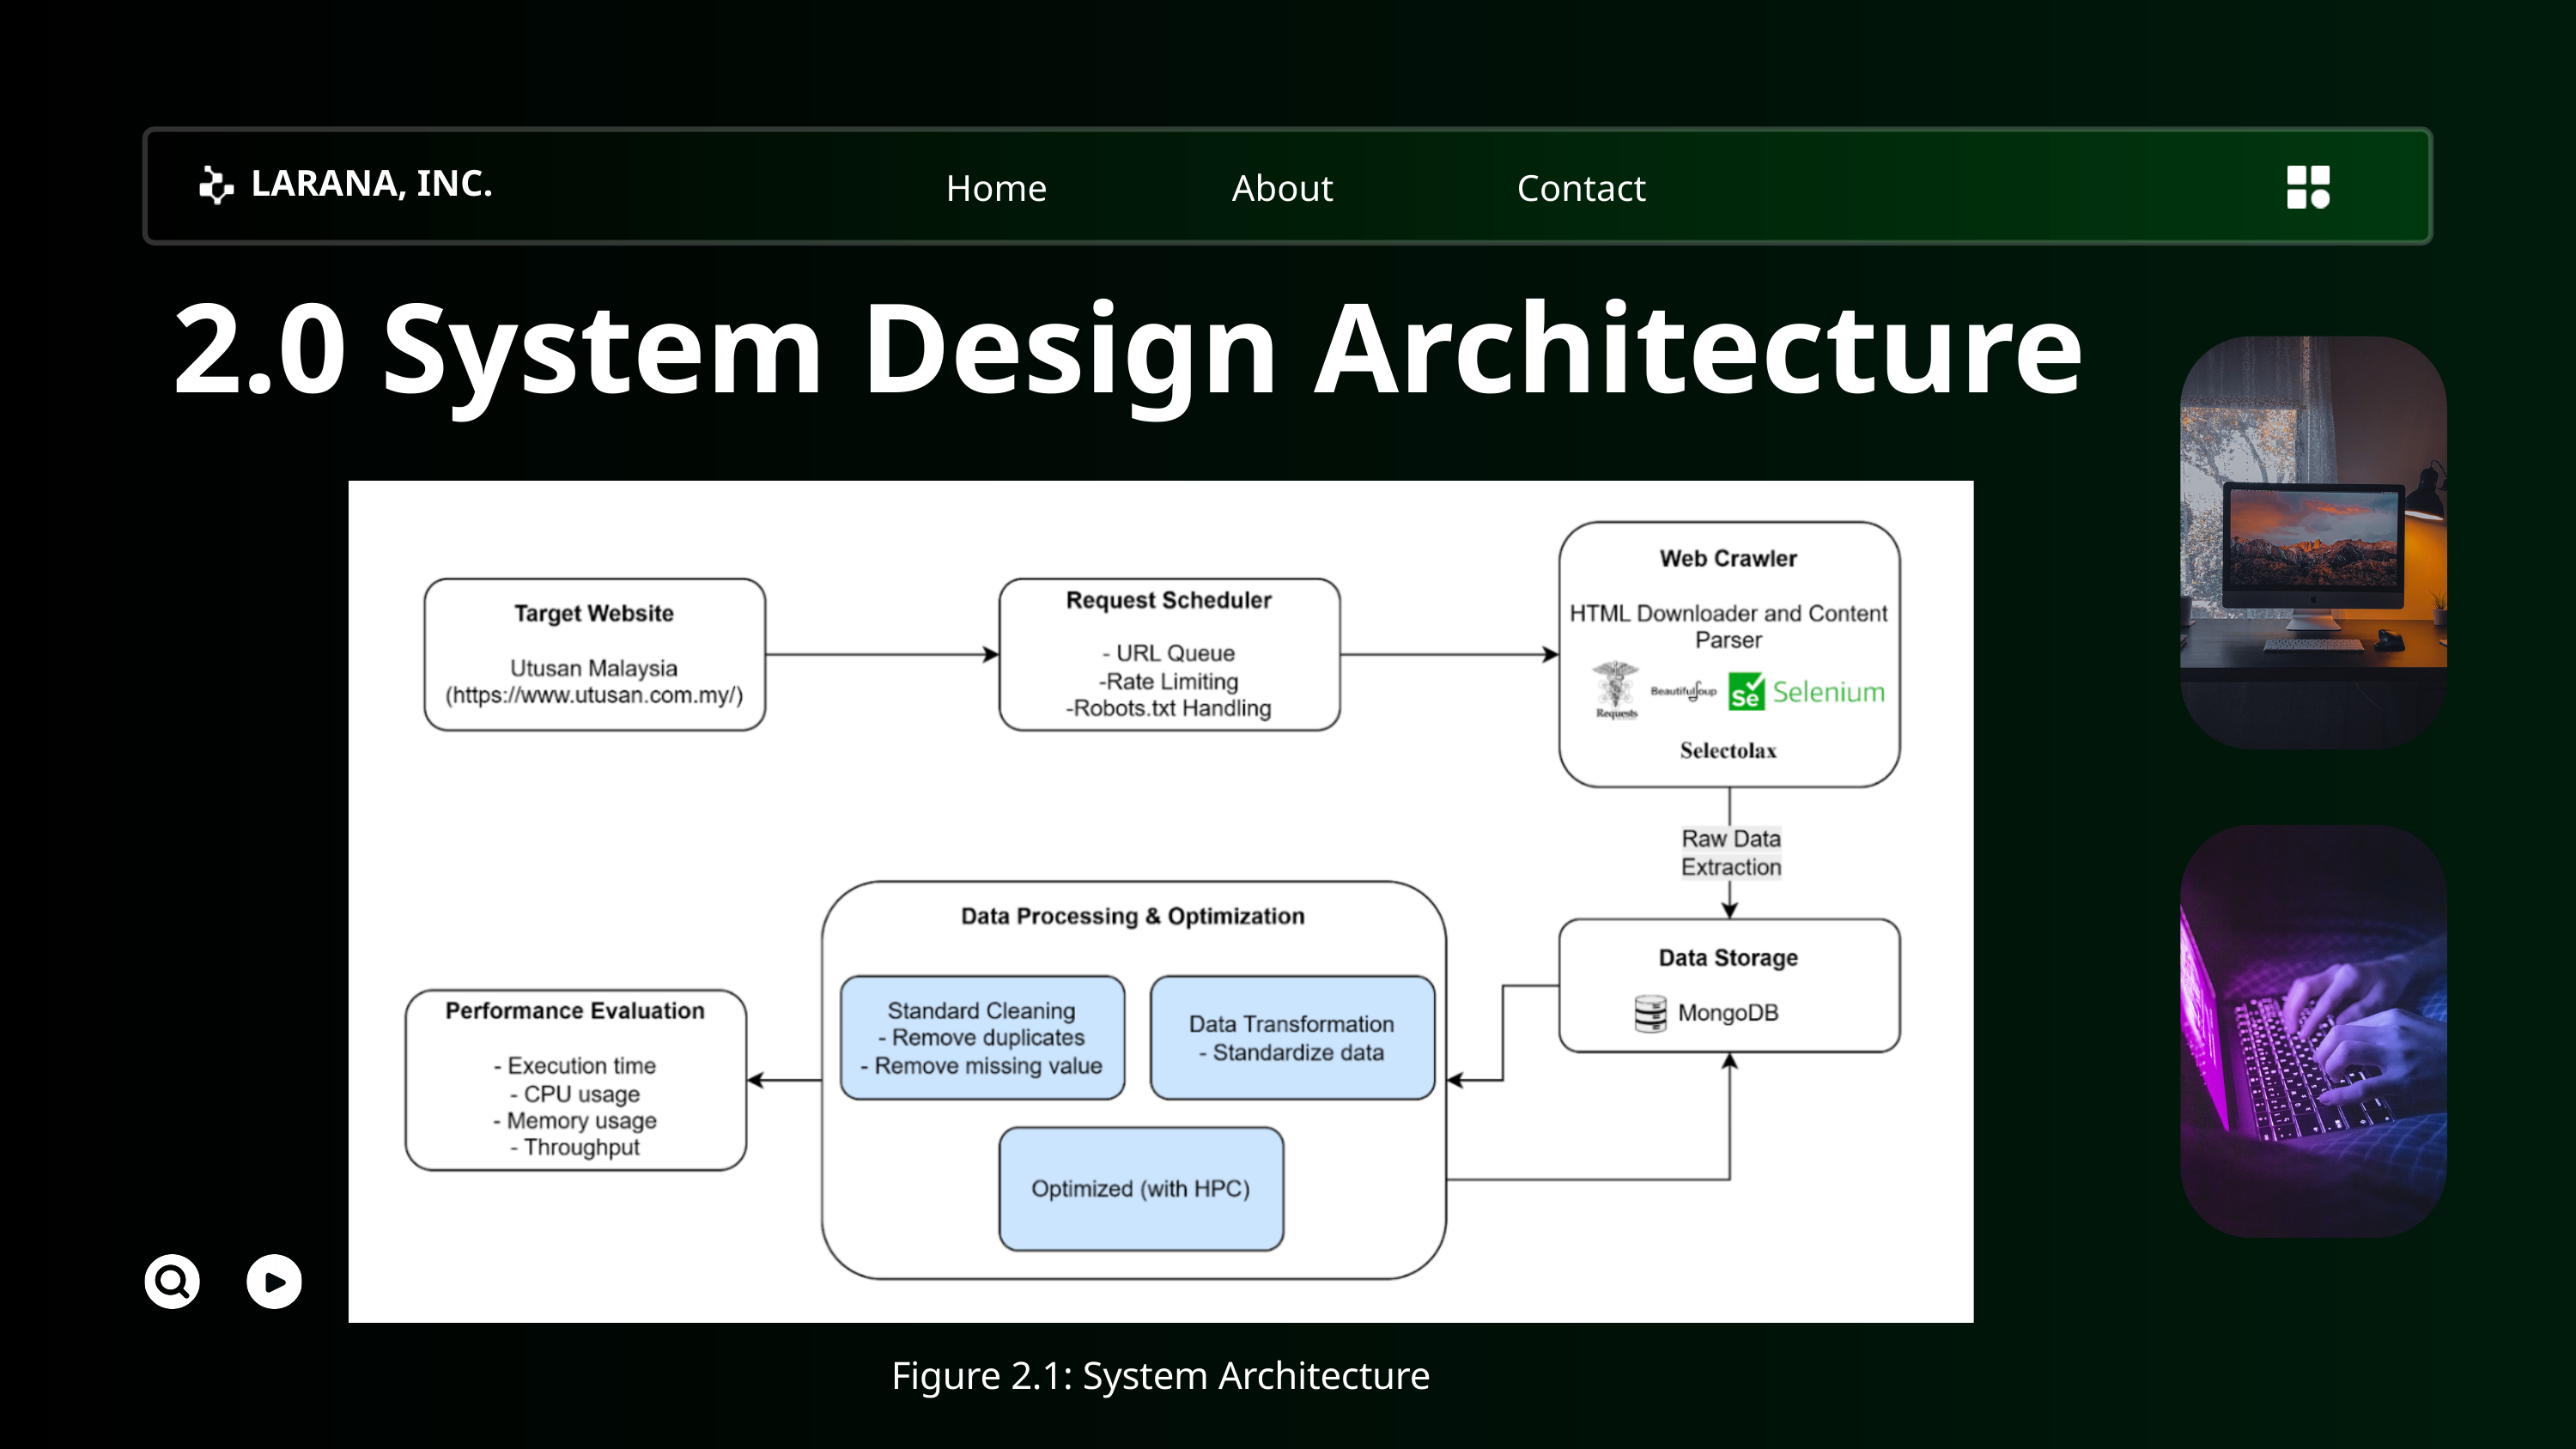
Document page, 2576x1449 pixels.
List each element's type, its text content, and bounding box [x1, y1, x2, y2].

text_box [349, 481, 1974, 1323]
text_box [144, 1254, 200, 1309]
text_box 2.0 System Design Architecture [172, 285, 2287, 418]
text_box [2180, 824, 2448, 1239]
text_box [144, 129, 2432, 244]
text_box Figure 2.1: System Architecture [884, 1344, 1438, 1449]
text_box [246, 1254, 302, 1309]
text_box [2180, 336, 2448, 750]
